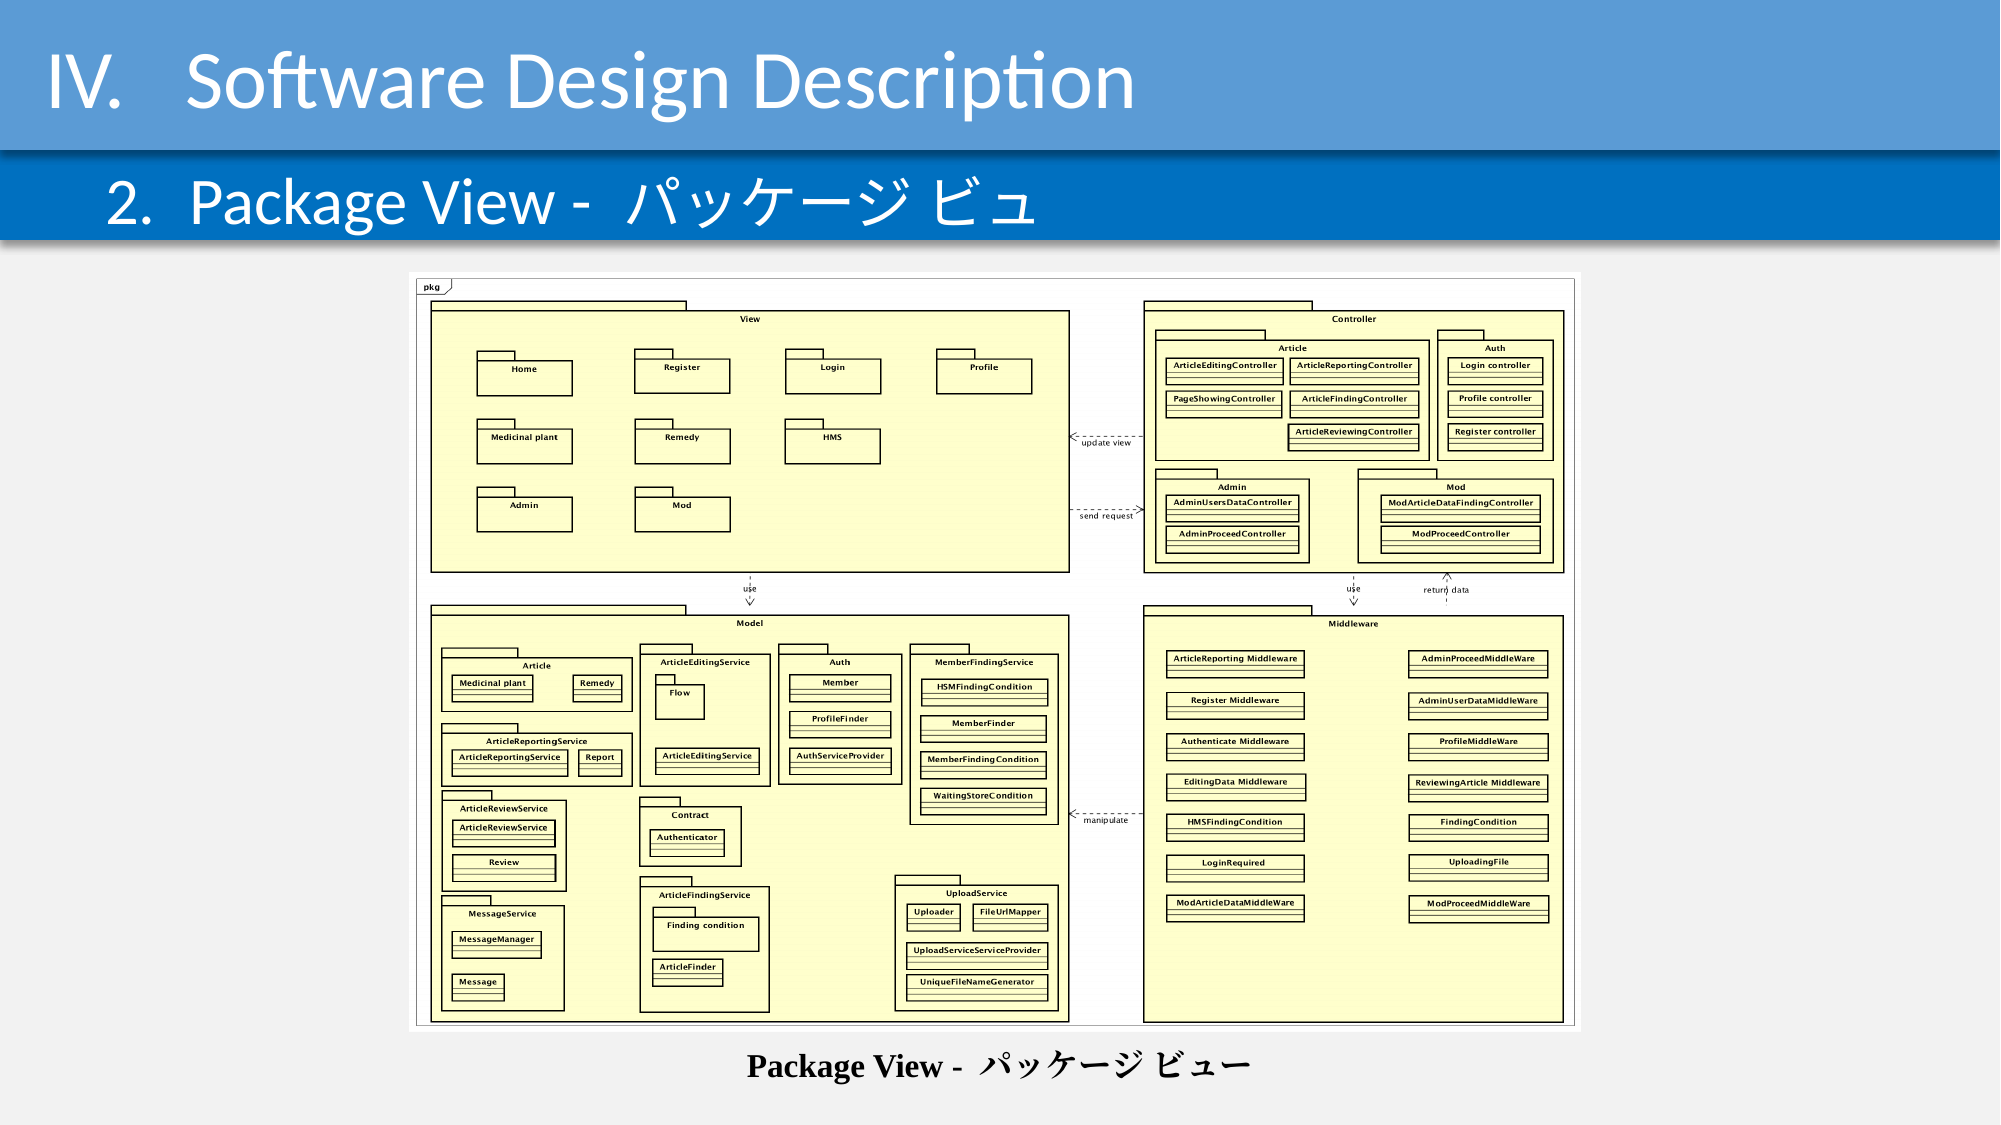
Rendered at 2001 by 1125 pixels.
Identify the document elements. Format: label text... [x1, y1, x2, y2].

text_box Package View - パッケージ ビュー [732, 1036, 1268, 1092]
picture [409, 272, 1581, 1032]
text_box Software Design Description [0, 0, 2000, 151]
text_box Package View - パッケージ ビュ [0, 162, 2000, 241]
